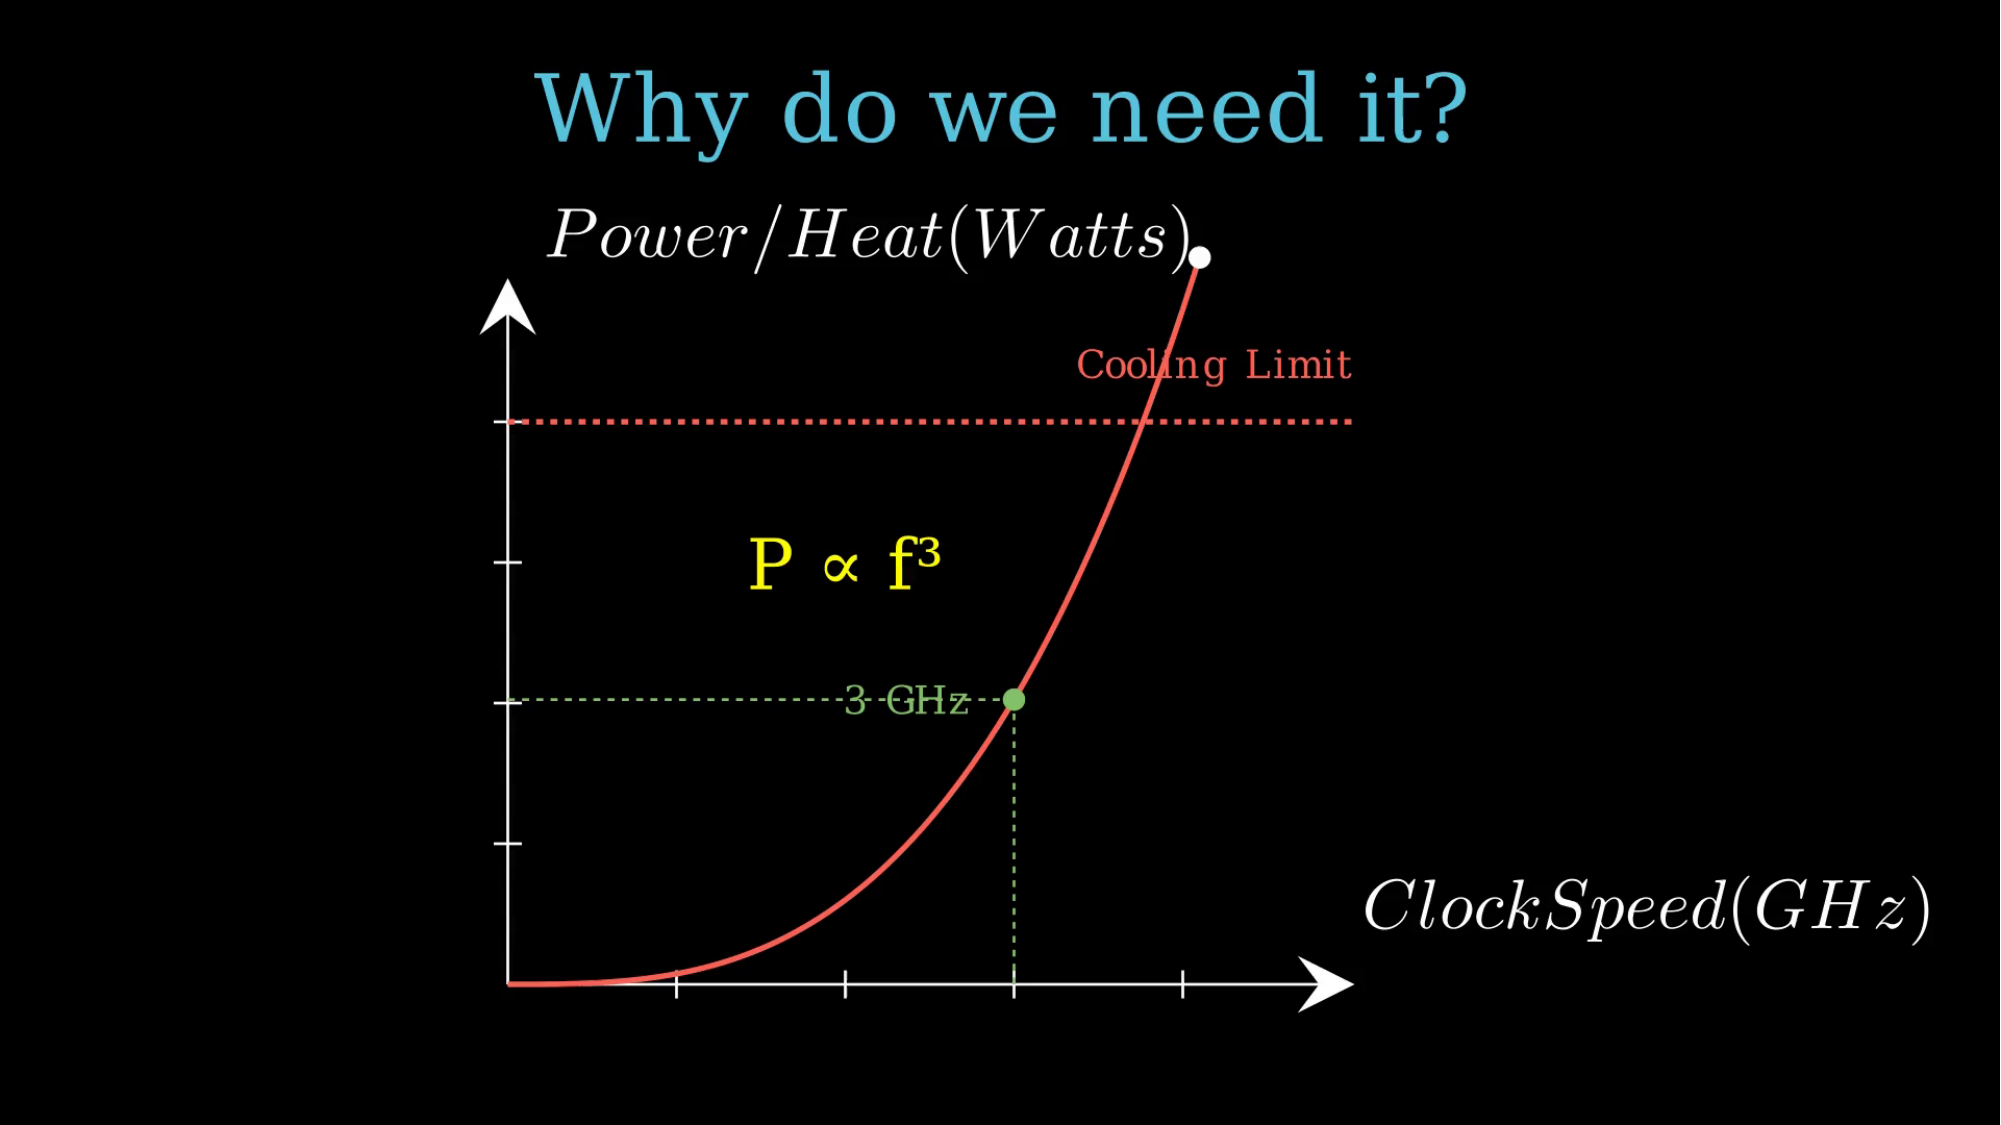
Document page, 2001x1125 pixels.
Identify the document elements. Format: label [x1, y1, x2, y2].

text_box [0, 0, 2000, 1125]
